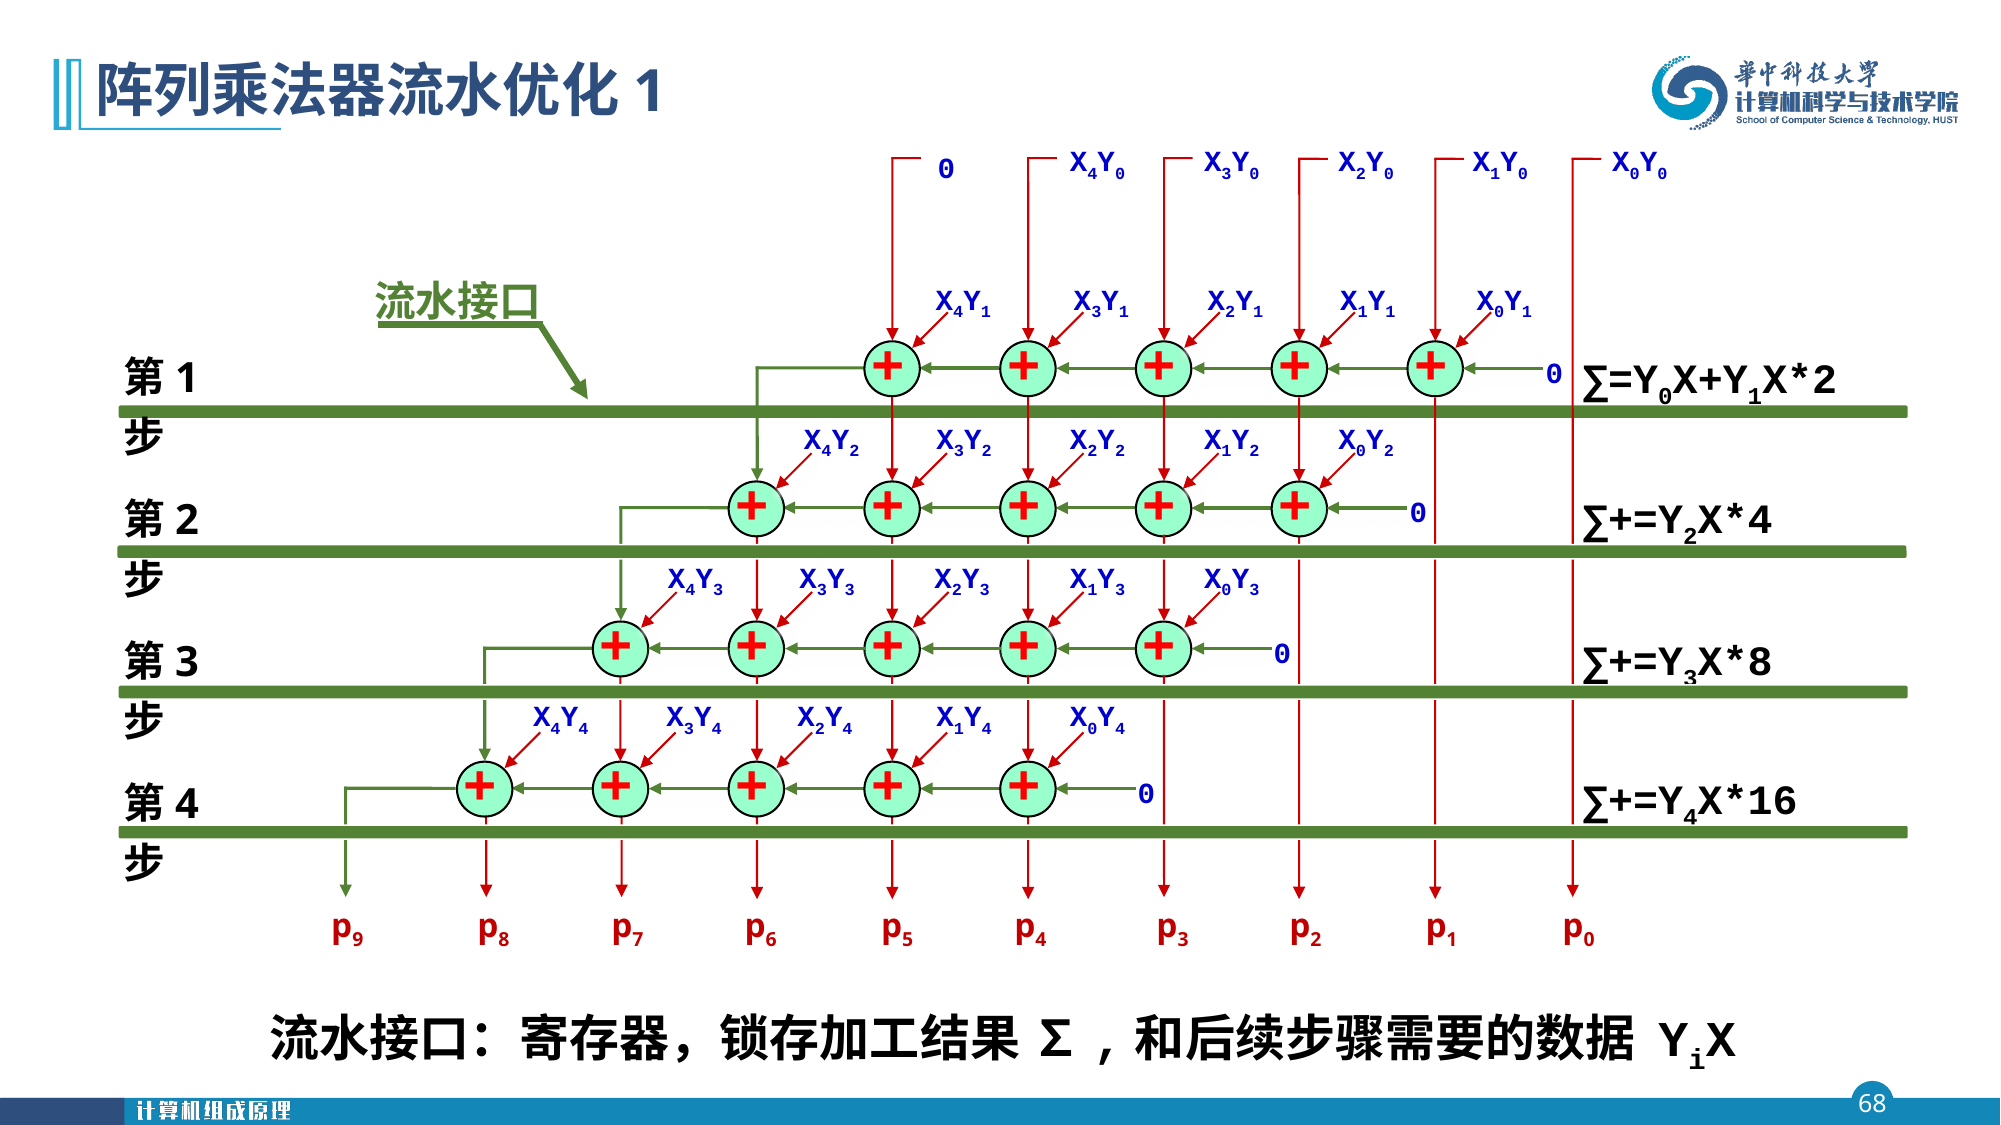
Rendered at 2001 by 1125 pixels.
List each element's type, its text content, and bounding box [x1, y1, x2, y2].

text_box [456, 772, 463, 807]
text_box [728, 631, 735, 667]
text_box + [463, 748, 508, 819]
text_box [1051, 773, 1056, 805]
text_box 0 [1258, 620, 1306, 678]
text_box X2Y4 [766, 700, 884, 745]
text_box [912, 591, 949, 628]
text_box [1436, 404, 1572, 419]
text_box + [599, 748, 644, 819]
text_box X0Y3 [1192, 559, 1291, 607]
text_box X3Y1 [1038, 274, 1163, 329]
text_box p8 [440, 897, 547, 958]
text_box [893, 404, 1028, 419]
text_box [1192, 312, 1220, 346]
text_box [780, 781, 785, 804]
text_box X1Y3 [1038, 559, 1157, 607]
text_box X0Y4 [1038, 700, 1157, 745]
text_box X2Y0 [1307, 135, 1425, 190]
text_box [644, 774, 649, 804]
text_box + [1007, 608, 1051, 679]
text_box [253, 825, 1163, 840]
text_box [508, 774, 513, 804]
text_box [1300, 404, 1435, 419]
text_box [1163, 158, 1192, 898]
text_box p0 [1537, 897, 1620, 958]
text_box [1271, 491, 1278, 527]
text_box [614, 559, 628, 621]
text_box [728, 771, 735, 807]
text_box [1192, 591, 1221, 626]
text_box + [1414, 328, 1459, 399]
text_box + [1142, 328, 1163, 399]
text_box [116, 544, 1163, 559]
text_box X1Y4 [905, 700, 1023, 745]
text_box + [599, 608, 644, 679]
text_box X2Y1 [1192, 274, 1298, 329]
text_box X4Y3 [636, 559, 755, 607]
text_box + [871, 468, 916, 539]
text_box [1566, 840, 1579, 898]
text_box + [735, 468, 780, 539]
text_box [1292, 840, 1306, 900]
text_box p4 [982, 897, 1078, 958]
text_box [1459, 354, 1463, 383]
text_box [644, 639, 649, 664]
text_box [864, 491, 871, 527]
text_box X1Y1 [1305, 274, 1431, 329]
text_box [1192, 453, 1219, 486]
text_box X0Y1 [1441, 274, 1567, 329]
text_box [615, 840, 628, 898]
text_box [1000, 771, 1007, 808]
text_box [1323, 354, 1328, 384]
text_box + [871, 328, 916, 399]
text_box [776, 591, 813, 628]
text_box [1000, 631, 1007, 654]
text_box [1192, 825, 1909, 840]
text_box [728, 491, 735, 527]
text_box [864, 771, 871, 807]
text_box X1Y0 [1441, 135, 1560, 190]
text_box [592, 631, 599, 667]
text_box [1051, 732, 1084, 768]
text_box [1192, 404, 1299, 419]
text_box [359, 257, 588, 400]
text_box p6 [692, 897, 812, 958]
text_box p9 [293, 897, 401, 958]
text_box ∑+=Y3X*8 [1568, 615, 1908, 685]
text_box X0Y0 [1576, 135, 1704, 190]
text_box [750, 840, 764, 900]
text_box [886, 559, 899, 621]
text_box [508, 732, 541, 767]
text_box X3Y2 [905, 412, 1023, 468]
text_box [253, 684, 1163, 700]
text_box ∑+=Y4X*16 [1568, 754, 1935, 837]
text_box X2Y3 [903, 559, 1021, 607]
text_box + [1007, 328, 1051, 399]
text_box X3Y3 [768, 559, 886, 607]
text_box [262, 404, 757, 419]
text_box [1135, 351, 1142, 386]
text_box [916, 732, 948, 767]
text_box [776, 732, 813, 769]
text_box [1192, 684, 1909, 700]
text_box X2Y2 [1038, 412, 1157, 468]
text_box [1000, 350, 1007, 387]
text_box [916, 312, 948, 347]
text_box + [735, 748, 780, 819]
text_box 0 [1394, 479, 1442, 537]
text_box X4Y2 [773, 412, 891, 468]
text_box [641, 591, 677, 628]
text_box [1047, 591, 1084, 628]
text_box 第2步 [108, 475, 253, 611]
text_box [1323, 453, 1355, 488]
text_box [1323, 312, 1355, 347]
text_box [886, 840, 899, 900]
text_box [916, 453, 948, 488]
text_box X4Y1 [900, 274, 1026, 329]
text_box + [871, 748, 916, 819]
text_box p1 [1385, 897, 1480, 958]
text_box [1021, 840, 1035, 900]
text_box p5 [843, 897, 951, 958]
text_box [478, 700, 491, 762]
text_box X4Y0 [1038, 135, 1157, 190]
text_box [1051, 641, 1056, 665]
text_box [1429, 840, 1442, 900]
text_box X4Y4 [502, 700, 620, 745]
text_box + [1007, 468, 1051, 539]
text_box [644, 732, 676, 767]
text_box [1323, 494, 1328, 524]
text_box [1271, 351, 1278, 387]
text_box [1135, 491, 1142, 527]
text_box [1000, 490, 1007, 527]
text_box ∑=Y0X+Y1X*2 [1568, 333, 1972, 417]
text_box 0 [1530, 340, 1568, 397]
text_box X3Y0 [1173, 135, 1291, 190]
text_box + [1278, 328, 1323, 399]
text_box [592, 771, 599, 807]
text_box [775, 453, 812, 489]
text_box X0Y2 [1307, 412, 1425, 468]
text_box + [871, 608, 916, 679]
text_box ∑+=Y2X*4 [1568, 473, 1908, 546]
text_box [864, 351, 871, 387]
picture [1805, 56, 1958, 130]
text_box 0 [922, 135, 971, 192]
text_box [750, 559, 764, 621]
text_box [864, 631, 871, 654]
text_box [1459, 312, 1492, 347]
text_box [916, 641, 920, 663]
text_box [480, 840, 493, 898]
text_box + [1142, 608, 1163, 679]
text_box [916, 354, 920, 383]
text_box [916, 494, 920, 523]
text_box X1Y2 [1192, 412, 1291, 468]
text_box 第4步 [108, 759, 253, 895]
text_box + [1278, 468, 1323, 539]
text_box [1192, 544, 1908, 559]
text_box [916, 775, 920, 804]
text_box [1135, 631, 1142, 667]
text_box [1051, 353, 1056, 384]
text_box [1029, 404, 1162, 419]
text_box [1407, 351, 1414, 387]
text_box [1051, 493, 1056, 525]
text_box [1292, 399, 1306, 482]
text_box + [735, 608, 780, 679]
text_box 第1步 [108, 333, 262, 469]
text_box 流水接口：寄存器，锁存加工结果 ∑,和后续步骤需要的数据 YiX [219, 985, 1786, 1083]
text_box [758, 404, 892, 419]
text_box [1021, 559, 1035, 621]
text_box [780, 641, 785, 664]
text_box 第3步 [108, 617, 253, 753]
text_box X3Y4 [635, 700, 753, 745]
text_box p2 [1249, 897, 1344, 958]
text_box [1051, 453, 1084, 488]
text_box [339, 840, 352, 898]
title 阵列乘法器流水优化1 [80, 42, 1805, 144]
text_box p3 [1126, 897, 1210, 958]
text_box p7 [549, 897, 680, 958]
text_box 0 [1122, 759, 1163, 817]
text_box [780, 501, 785, 524]
text_box [1051, 312, 1084, 347]
text_box + [1142, 468, 1163, 539]
text_box + [1007, 748, 1051, 819]
